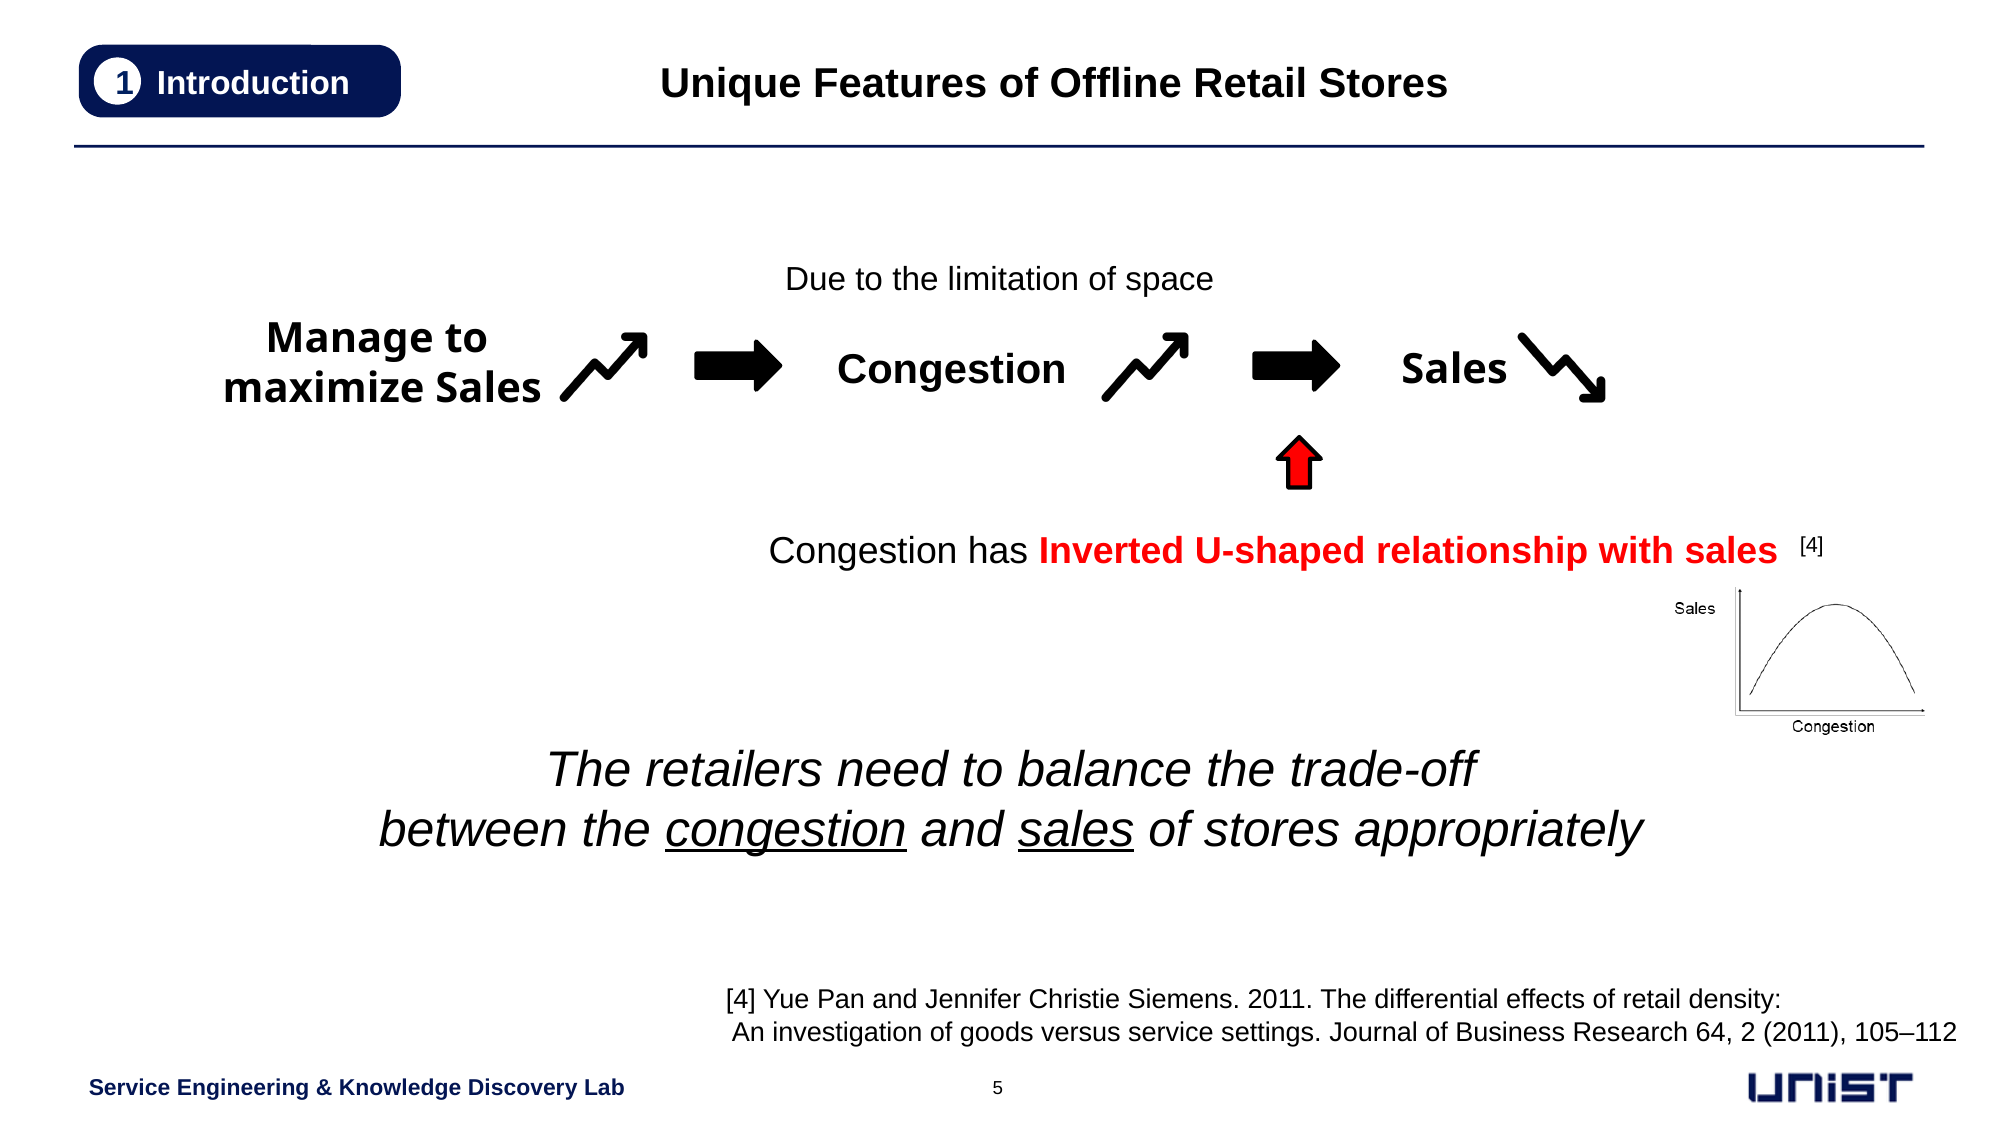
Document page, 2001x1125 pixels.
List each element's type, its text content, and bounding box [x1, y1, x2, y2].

text_box [1275, 434, 1323, 490]
picture [1732, 1054, 1925, 1123]
text_box Congestion has Inverted U-shaped relationship with sales [4] [749, 518, 1849, 579]
text_box Sales [1386, 334, 1503, 399]
picture [1661, 587, 1925, 745]
picture [551, 314, 656, 420]
text_box The retailers need to balance the trade-off between the congestion and sales of stores appropriately [187, 728, 1835, 864]
text_box [4] Yue Pan and Jennifer Christie Siemens. 2011. The differential effects of retail density: An investigation of goods versus service settings. Journal of Business Research 64, 2 (2011), 105–112 [711, 974, 2000, 1054]
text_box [78, 44, 402, 118]
picture [1508, 314, 1614, 420]
title Unique Features of Offline Retail Stores [187, 29, 1922, 133]
text_box [1268, 339, 1341, 392]
text_box Manage to maximize Sales [207, 302, 557, 418]
text_box [694, 351, 730, 380]
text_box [735, 249, 1265, 420]
